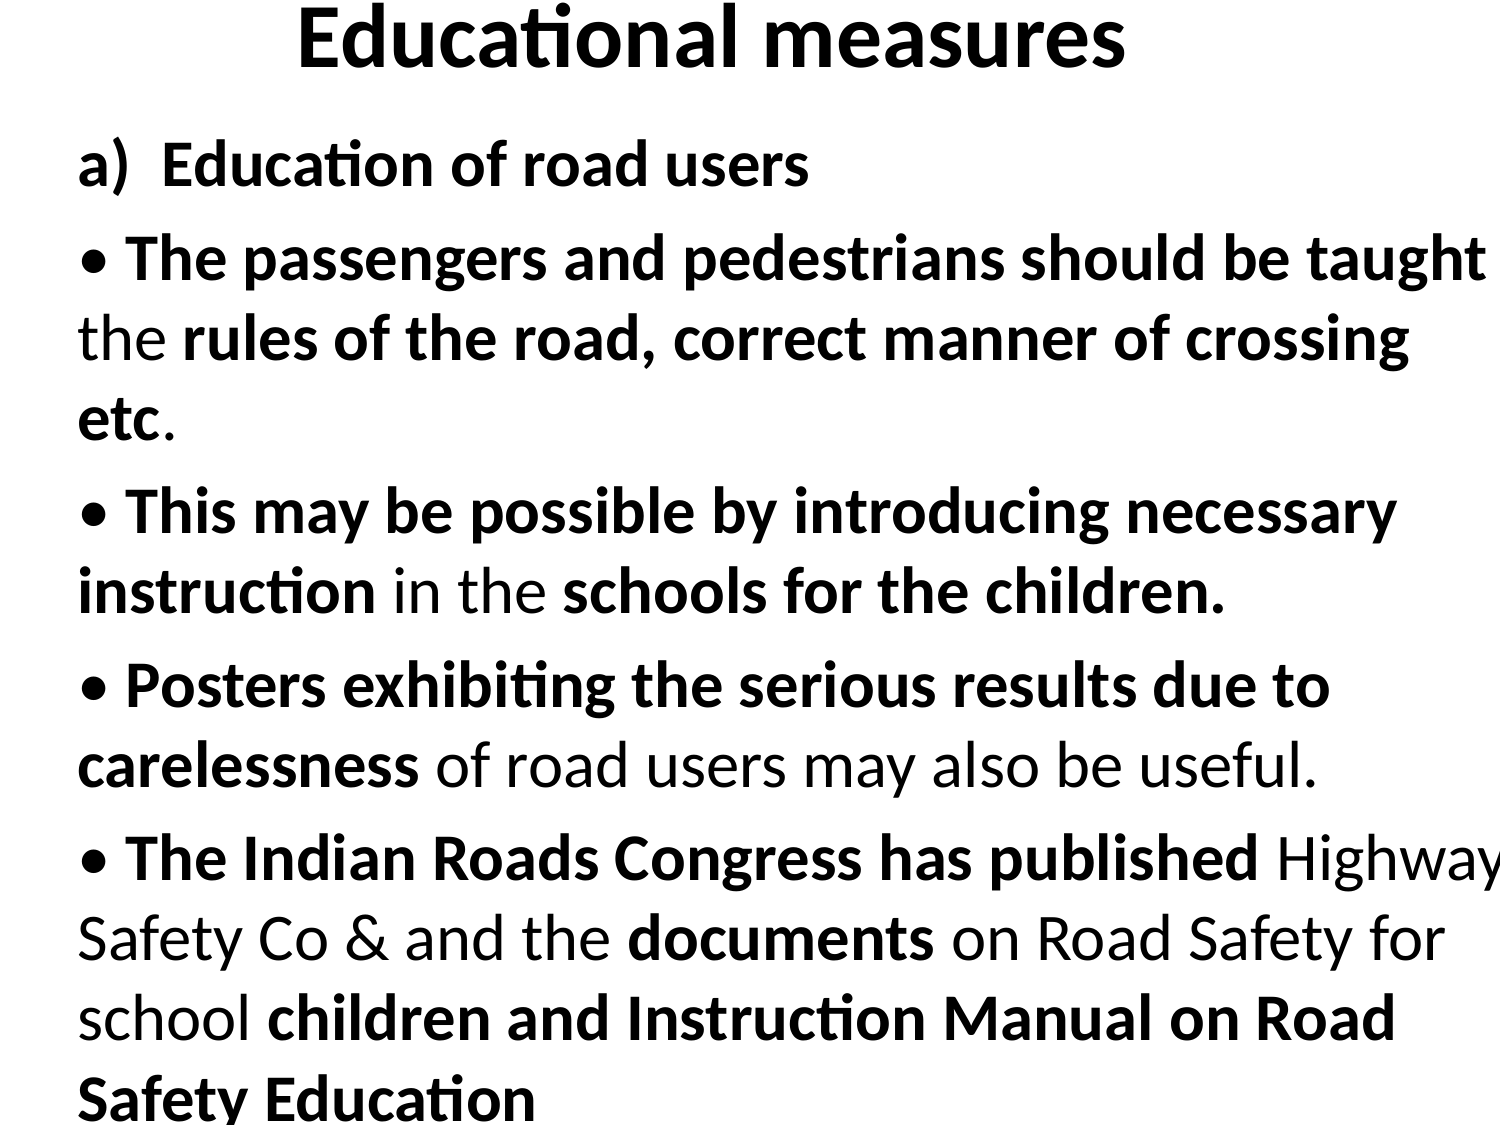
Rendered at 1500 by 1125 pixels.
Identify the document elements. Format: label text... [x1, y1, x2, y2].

list Education of road users • The passengers and pedestrians should be taught the rules of the road, correct manner of crossing etc. • This may be possible by introducing necessary instruction in the schools for the children. • Posters exhibiting the serious results due to carelessness of road users may also be useful. • The Indian Roads Congress has published Highway Safety Co & and the documents on Road Safety for school children and Instruction Manual on Road Safety Education [62, 112, 1500, 1125]
title Educational measures [37, 0, 1388, 125]
